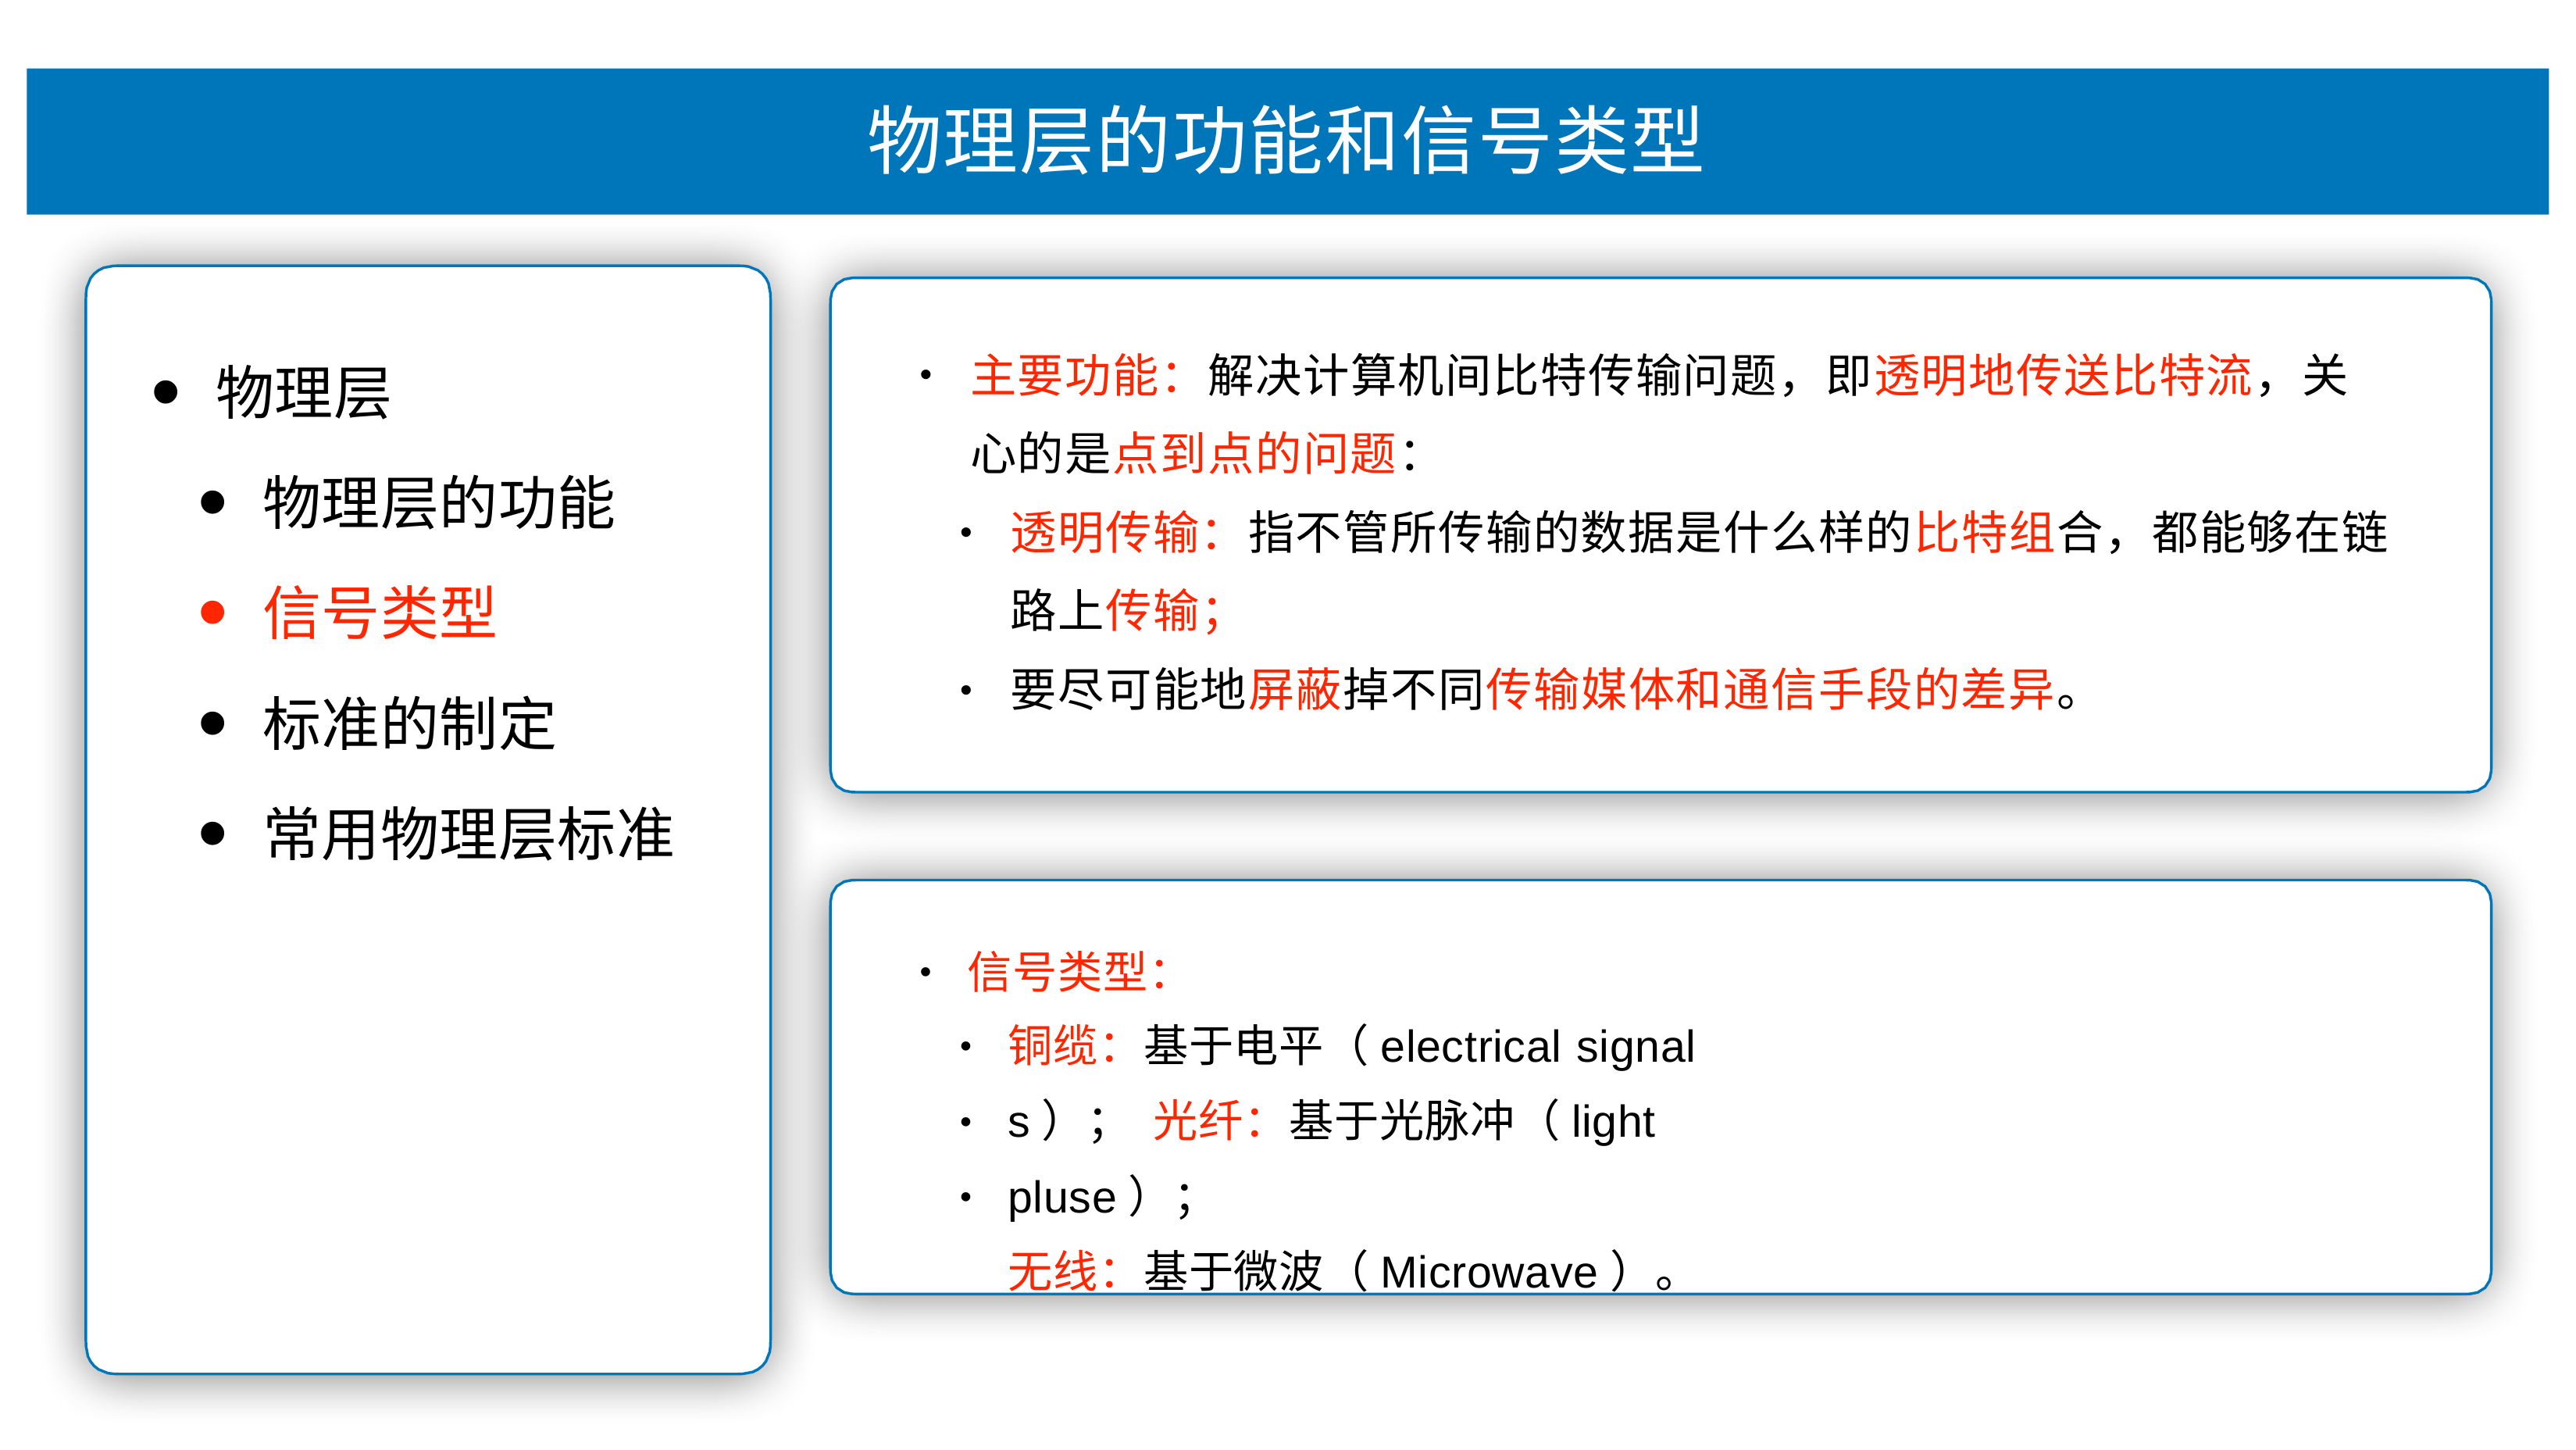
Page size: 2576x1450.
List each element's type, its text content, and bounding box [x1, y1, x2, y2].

text_box 主要功能：解决计算机间⽐特传输问题，即透明地传送⽐特流，关 ⼼的是点到点的问题： [968, 321, 2361, 480]
text_box • • • [958, 1022, 979, 1216]
text_box 物理层 物理层的功能 信号类型 标准的制定 常⽤物理层标准 [149, 345, 678, 868]
text_box 信号类型： [965, 942, 1197, 998]
text_box 透明传输：指不管所传输的数据是什么样的⽐特组合，都能够在链 路上传输； 要尽可能地屏蔽掉不同传输媒体和通信⼿段的差异。 [1008, 479, 2401, 716]
text_box [779, 229, 2542, 831]
text_box • [958, 507, 979, 552]
text_box • [918, 948, 939, 991]
text_box [27, 68, 2549, 215]
text_box [34, 217, 822, 1428]
text_box [85, 266, 771, 1374]
text_box [830, 880, 2492, 1295]
title 物理层的功能和信号类型 [865, 91, 1712, 229]
text_box • [918, 349, 940, 394]
text_box • [958, 665, 979, 709]
text_box [779, 831, 2542, 1348]
text_box [830, 277, 2492, 793]
text_box 铜缆：基于电平（electrical signals）； 光纤：基于光脉冲（light pluse）； ⽆线：基于微波（Microwave）。 [1006, 994, 1808, 1298]
